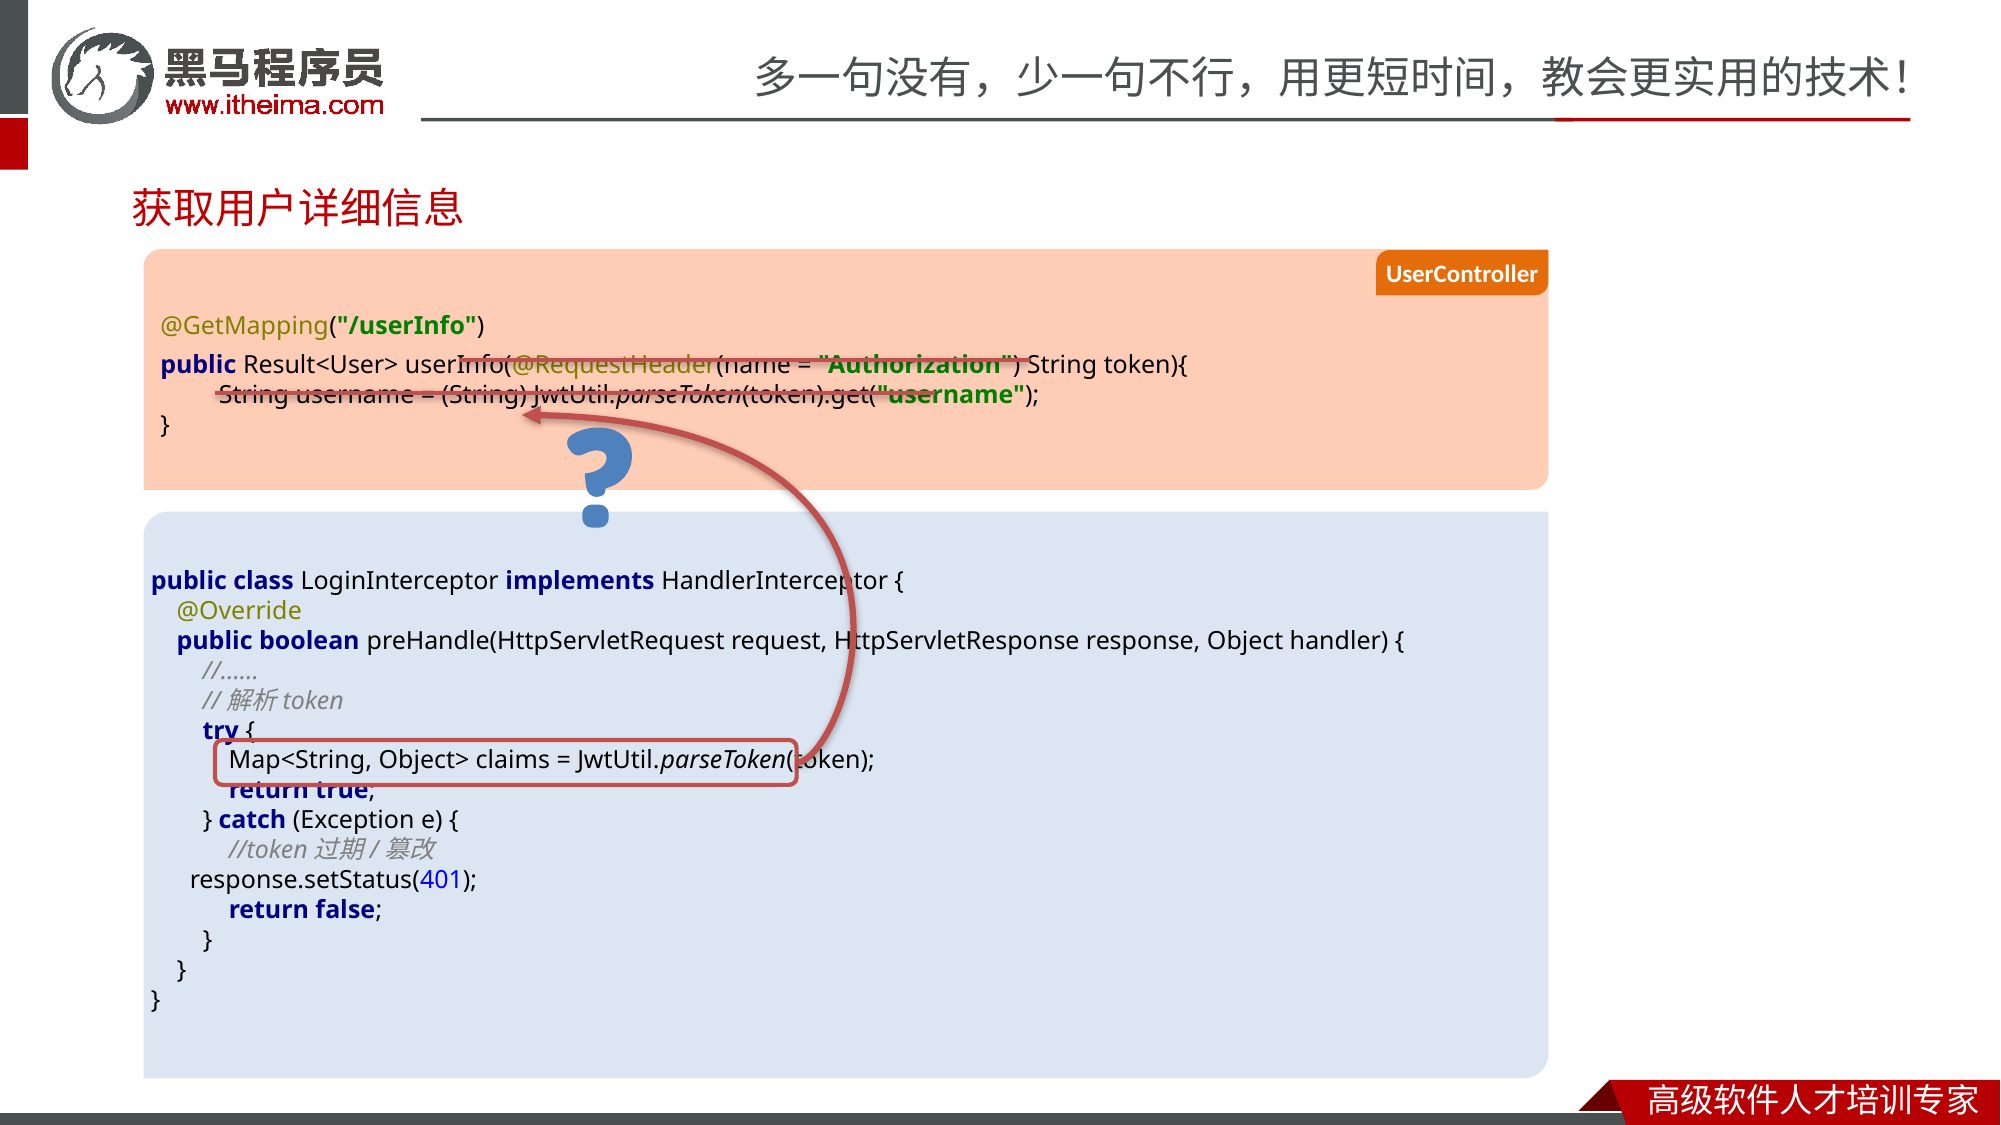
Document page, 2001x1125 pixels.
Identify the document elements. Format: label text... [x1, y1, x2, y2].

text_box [521, 414, 797, 763]
text_box [212, 737, 799, 788]
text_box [143, 248, 1549, 491]
text_box public class LoginInterceptor implements HandlerInterceptor { @Override public boolean preHandle(HttpServletRequest request, HttpServletResponse response, Object handler) { //…… //解析token try { Map<String, Object> claims = JwtUtil.parseToken(token); return true; } catch (Exception e) { //token过期/篡改 response.setStatus(401); return false; } } } [141, 509, 1551, 1081]
title 获取用户详细信息 [116, 164, 1872, 250]
picture [50, 26, 384, 125]
